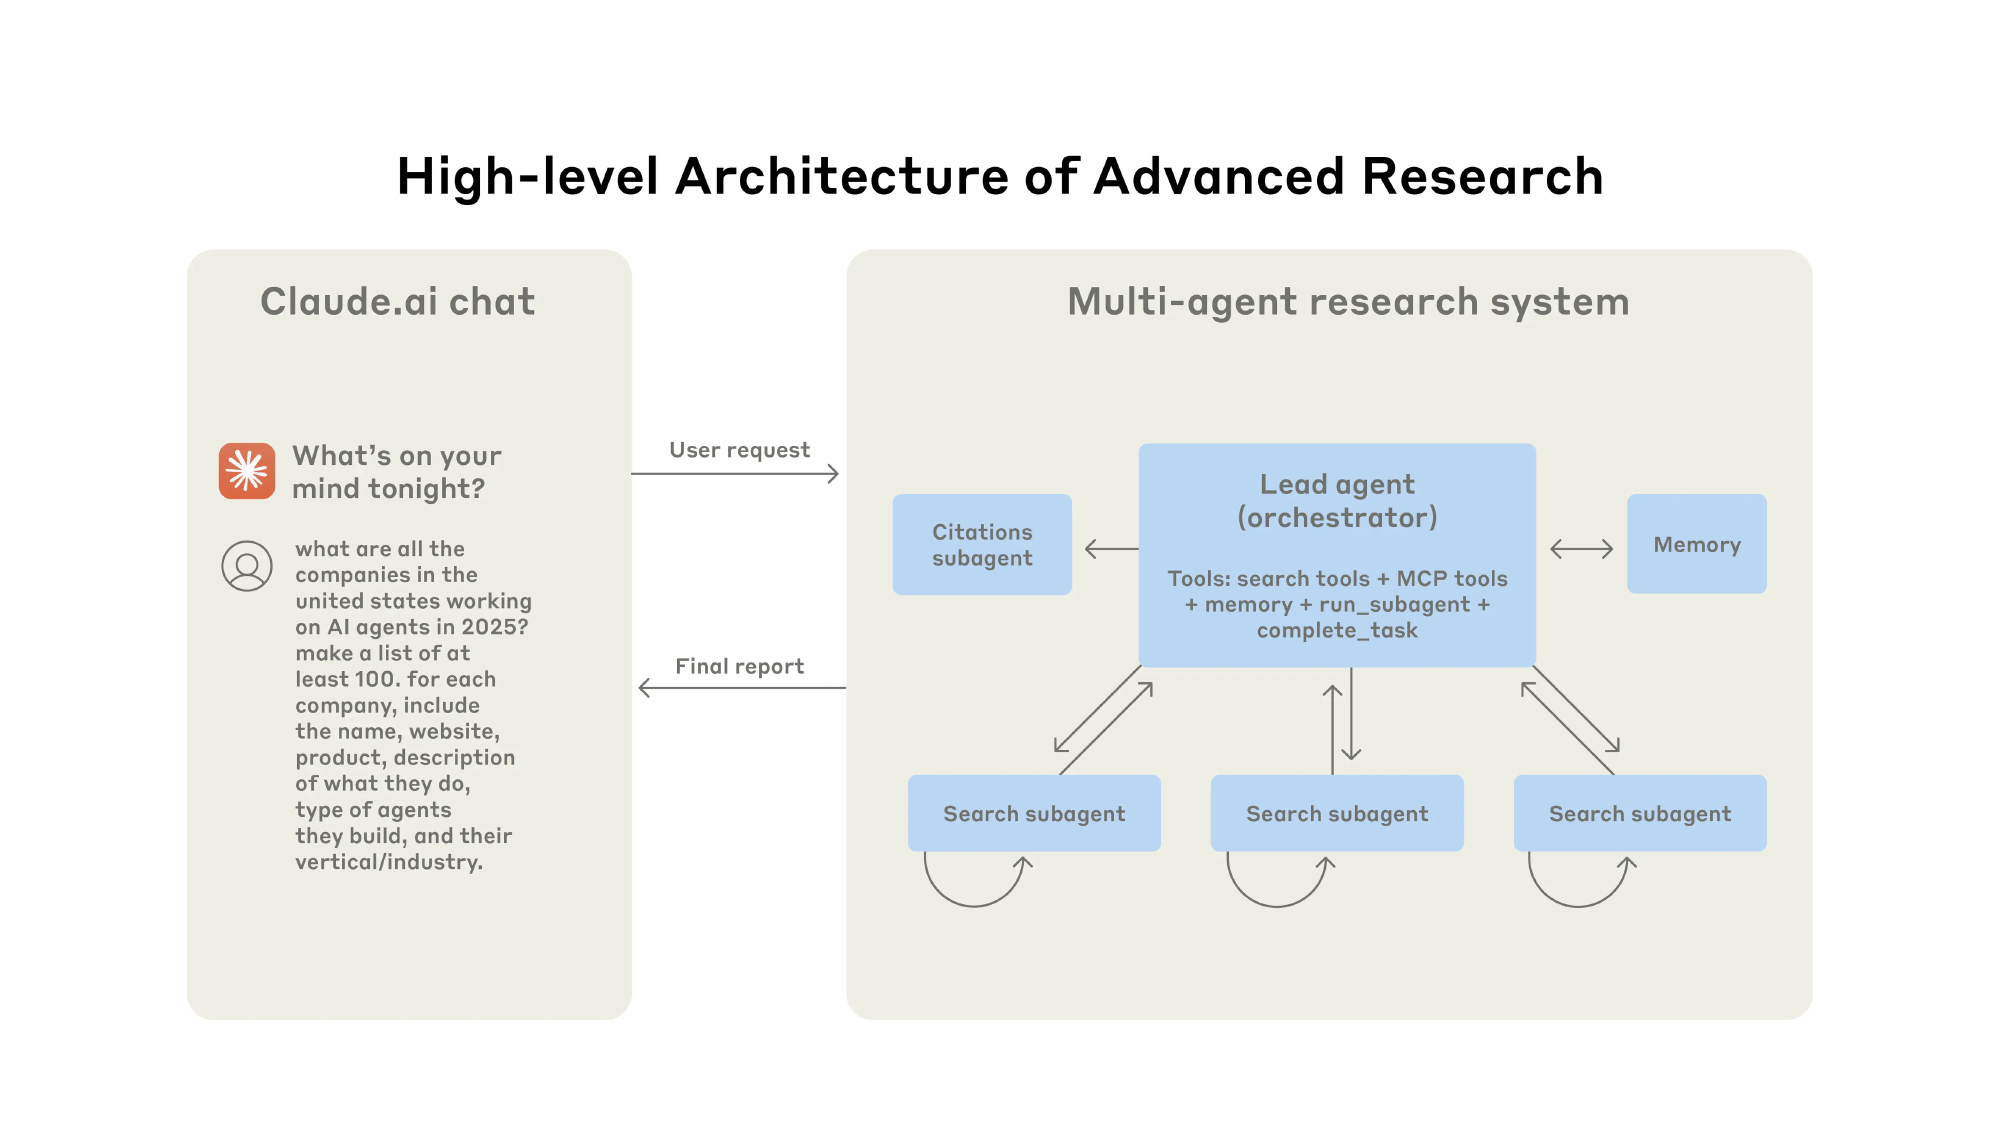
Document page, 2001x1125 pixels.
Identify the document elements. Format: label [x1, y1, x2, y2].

picture [187, 104, 1813, 1020]
